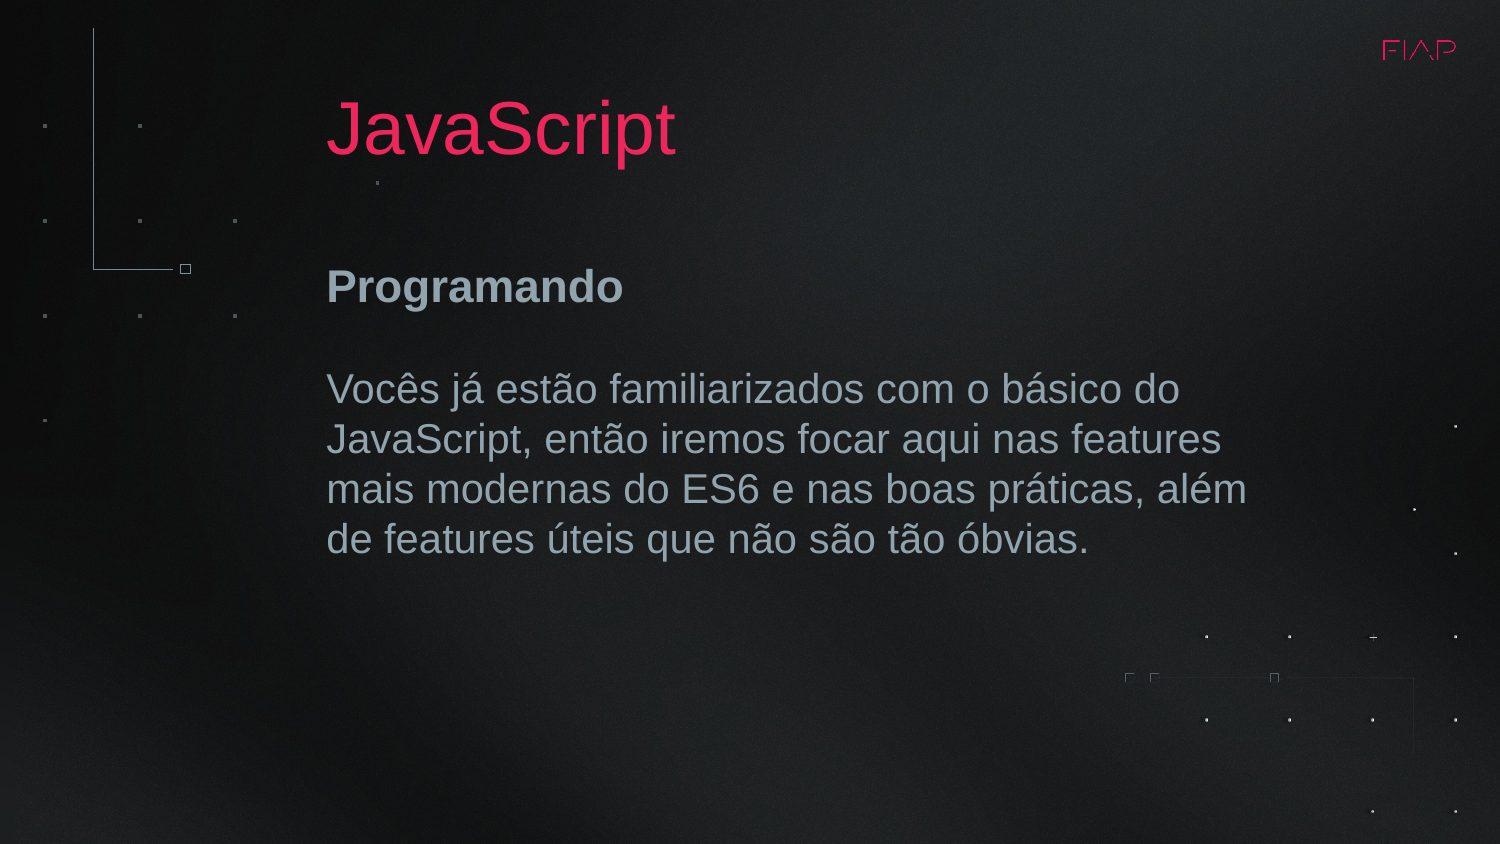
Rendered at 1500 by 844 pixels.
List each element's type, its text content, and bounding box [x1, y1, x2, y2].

picture [0, 0, 1500, 844]
text_box Programando Vocês já estão familiarizados com o básico do JavaScript, então iremos focar aqui nas features mais modernas do ES6 e nas boas práticas, além de features úteis que não são tão óbvias. [311, 249, 1292, 570]
text_box JavaScript [383, 72, 1126, 177]
